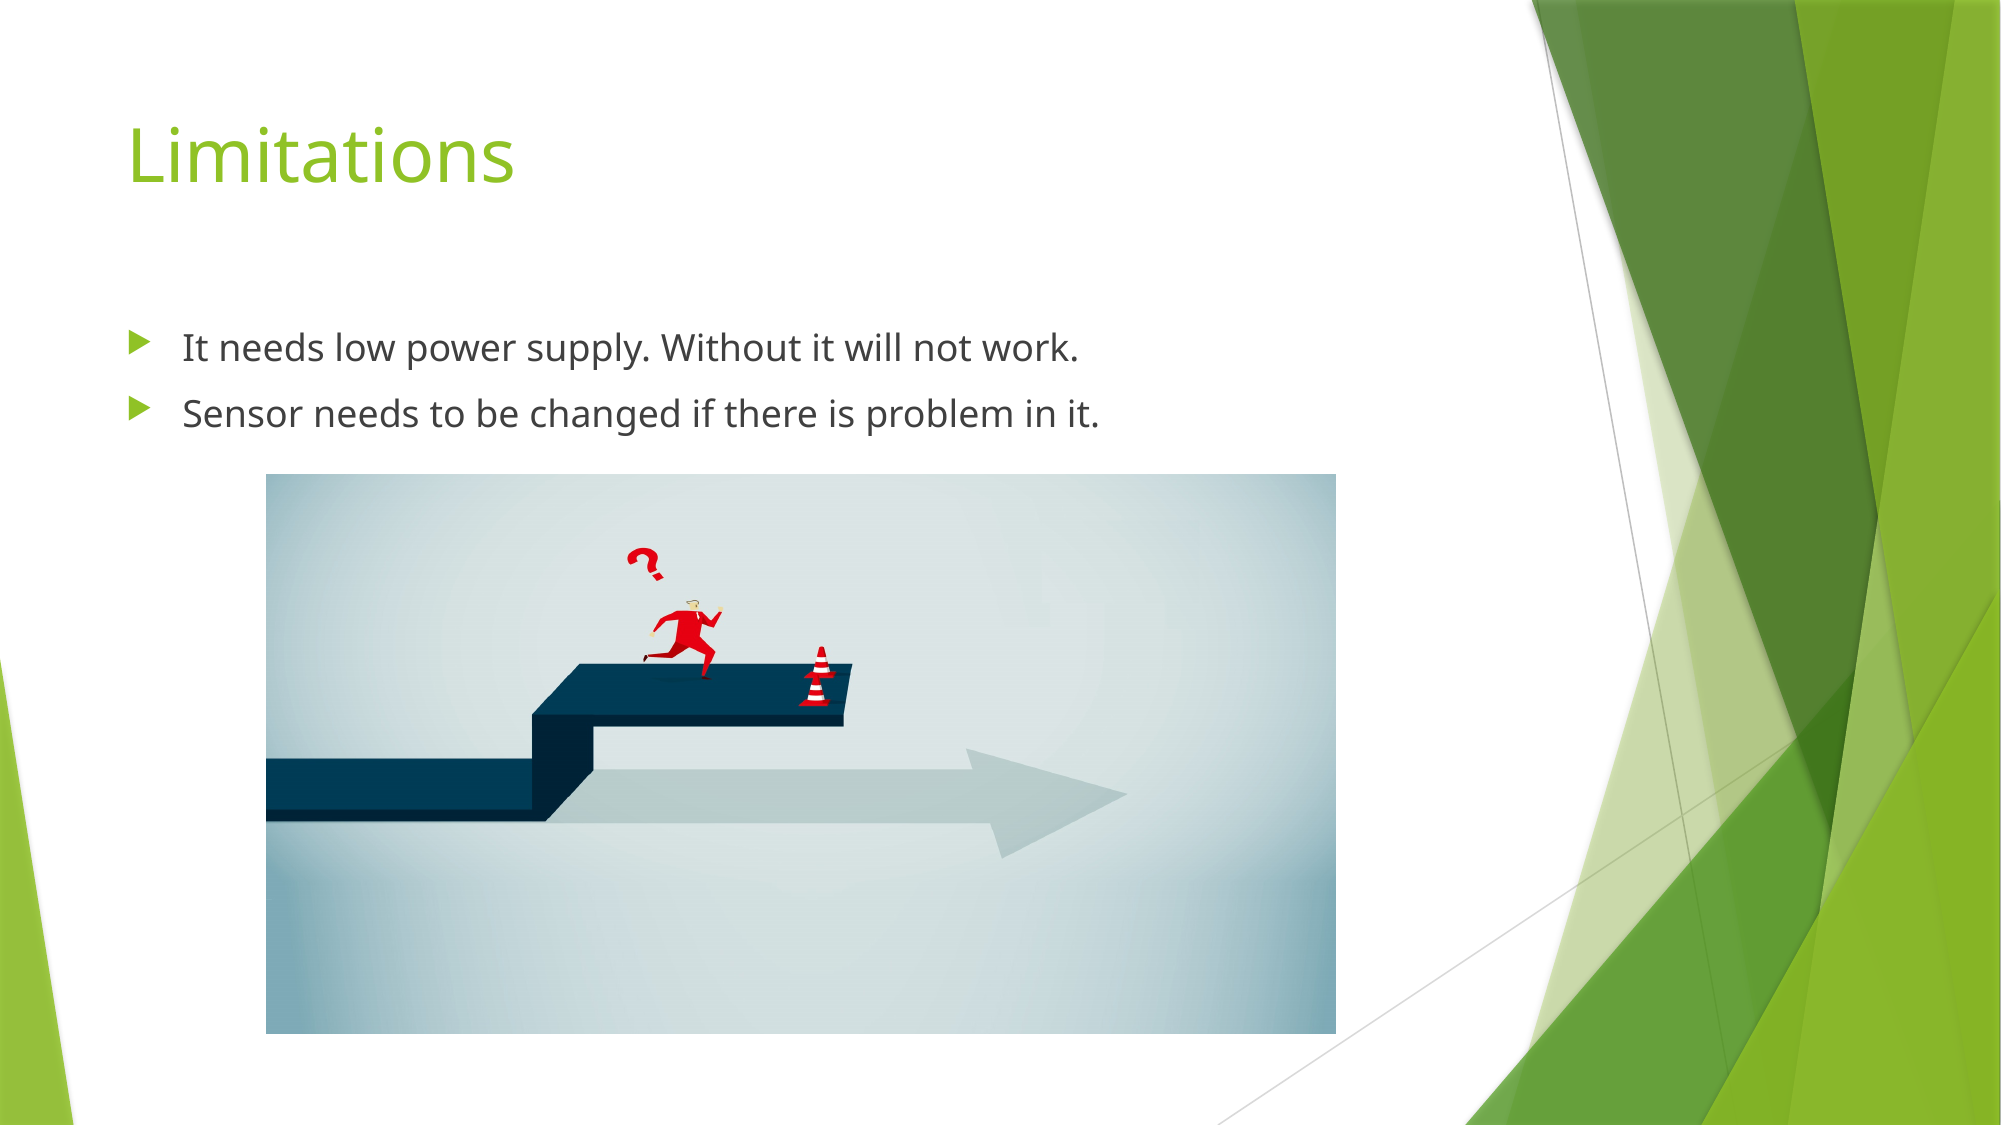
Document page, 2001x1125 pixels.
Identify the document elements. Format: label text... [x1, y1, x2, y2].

title Limitations [111, 99, 1522, 316]
list It needs low power supply. Without it will not work. Sensor needs to be changed if there is problem in it. [111, 316, 1522, 902]
picture [265, 474, 1337, 1034]
